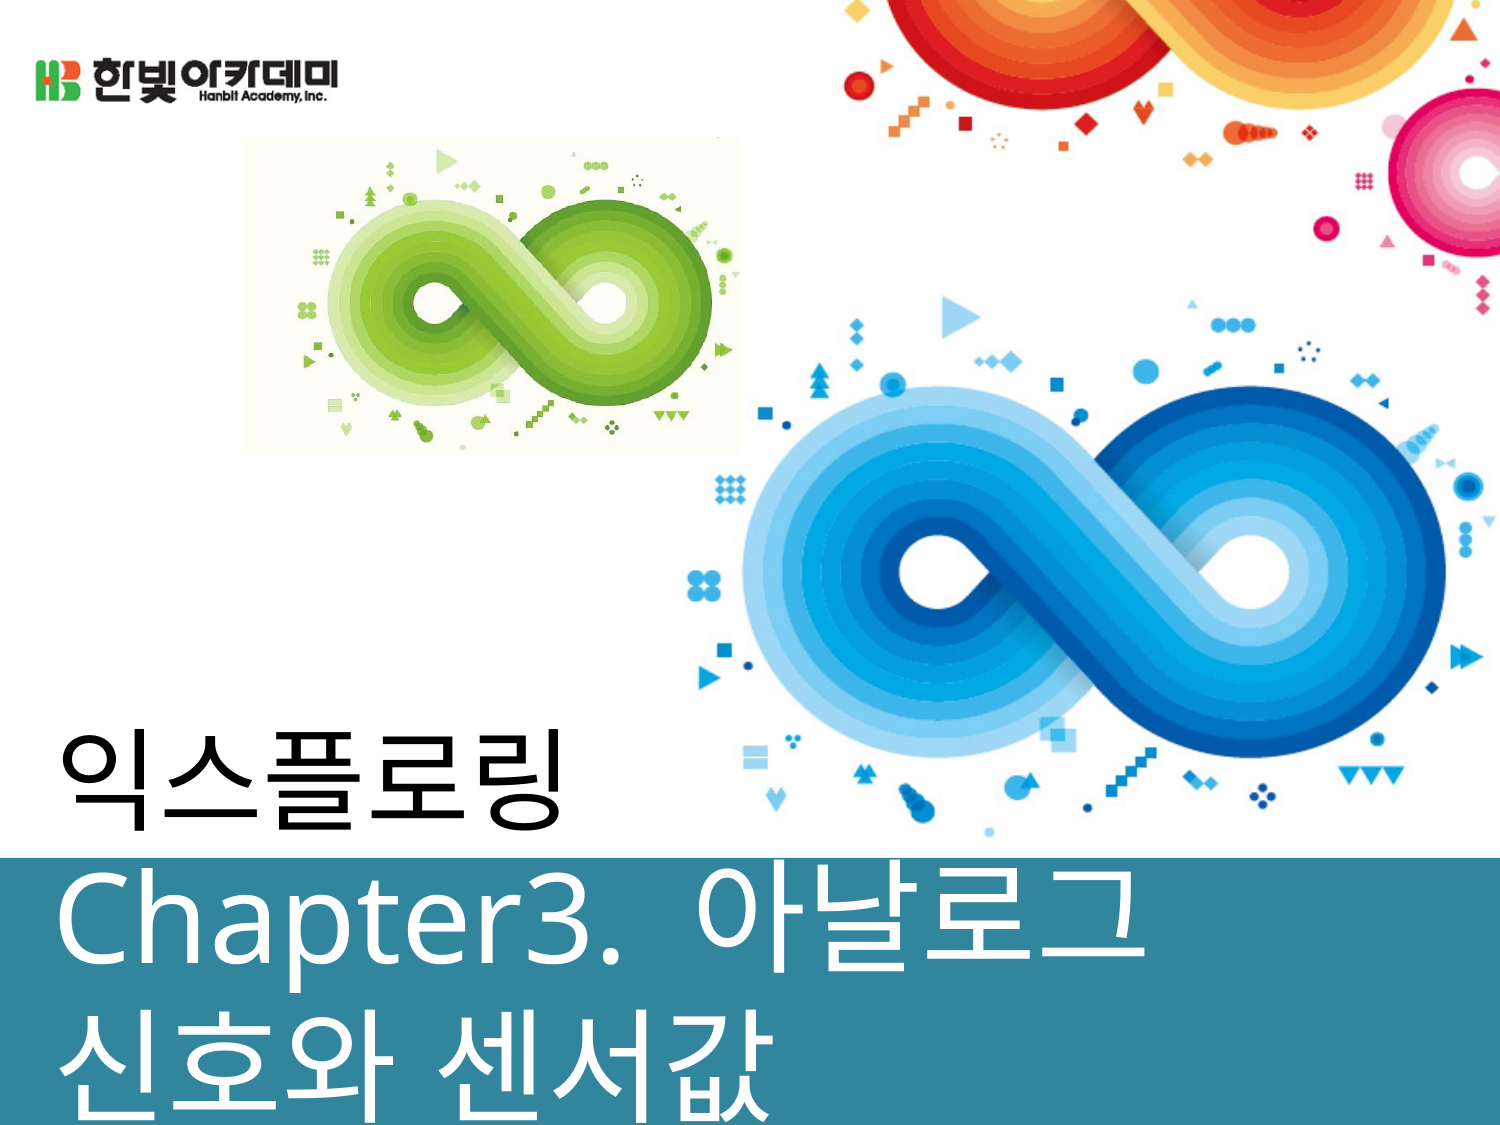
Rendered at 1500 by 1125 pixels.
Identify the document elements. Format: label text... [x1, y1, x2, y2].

picture [29, 54, 342, 107]
title Chapter3. 아날로그 신호와 센서값 [37, 894, 1223, 1083]
picture [244, 0, 1500, 847]
